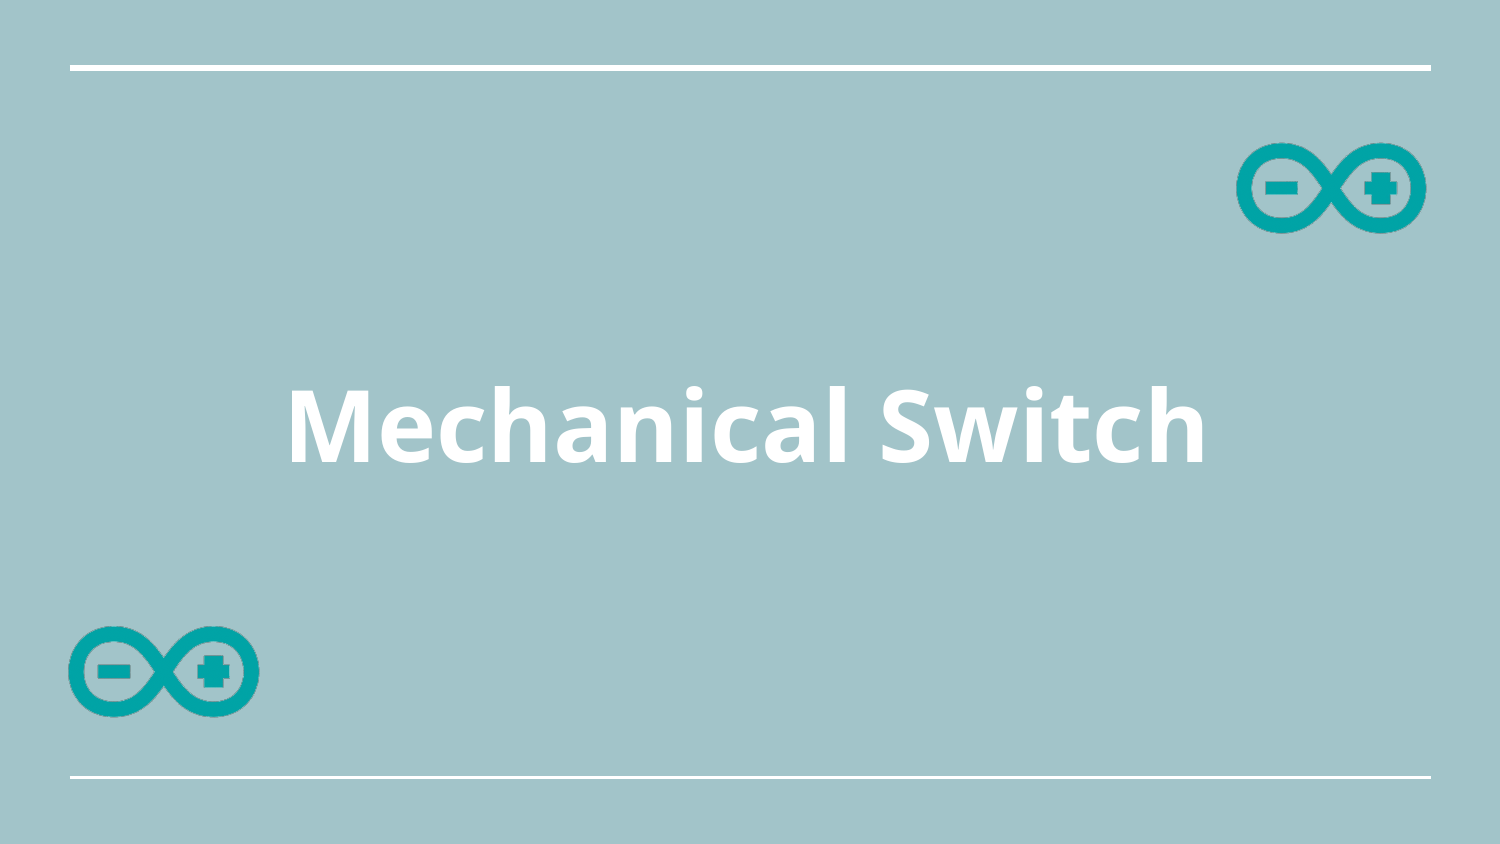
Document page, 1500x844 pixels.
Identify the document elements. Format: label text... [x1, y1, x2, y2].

picture [66, 589, 261, 749]
title Mechanical Switch [66, 296, 1428, 550]
picture [1234, 105, 1428, 265]
